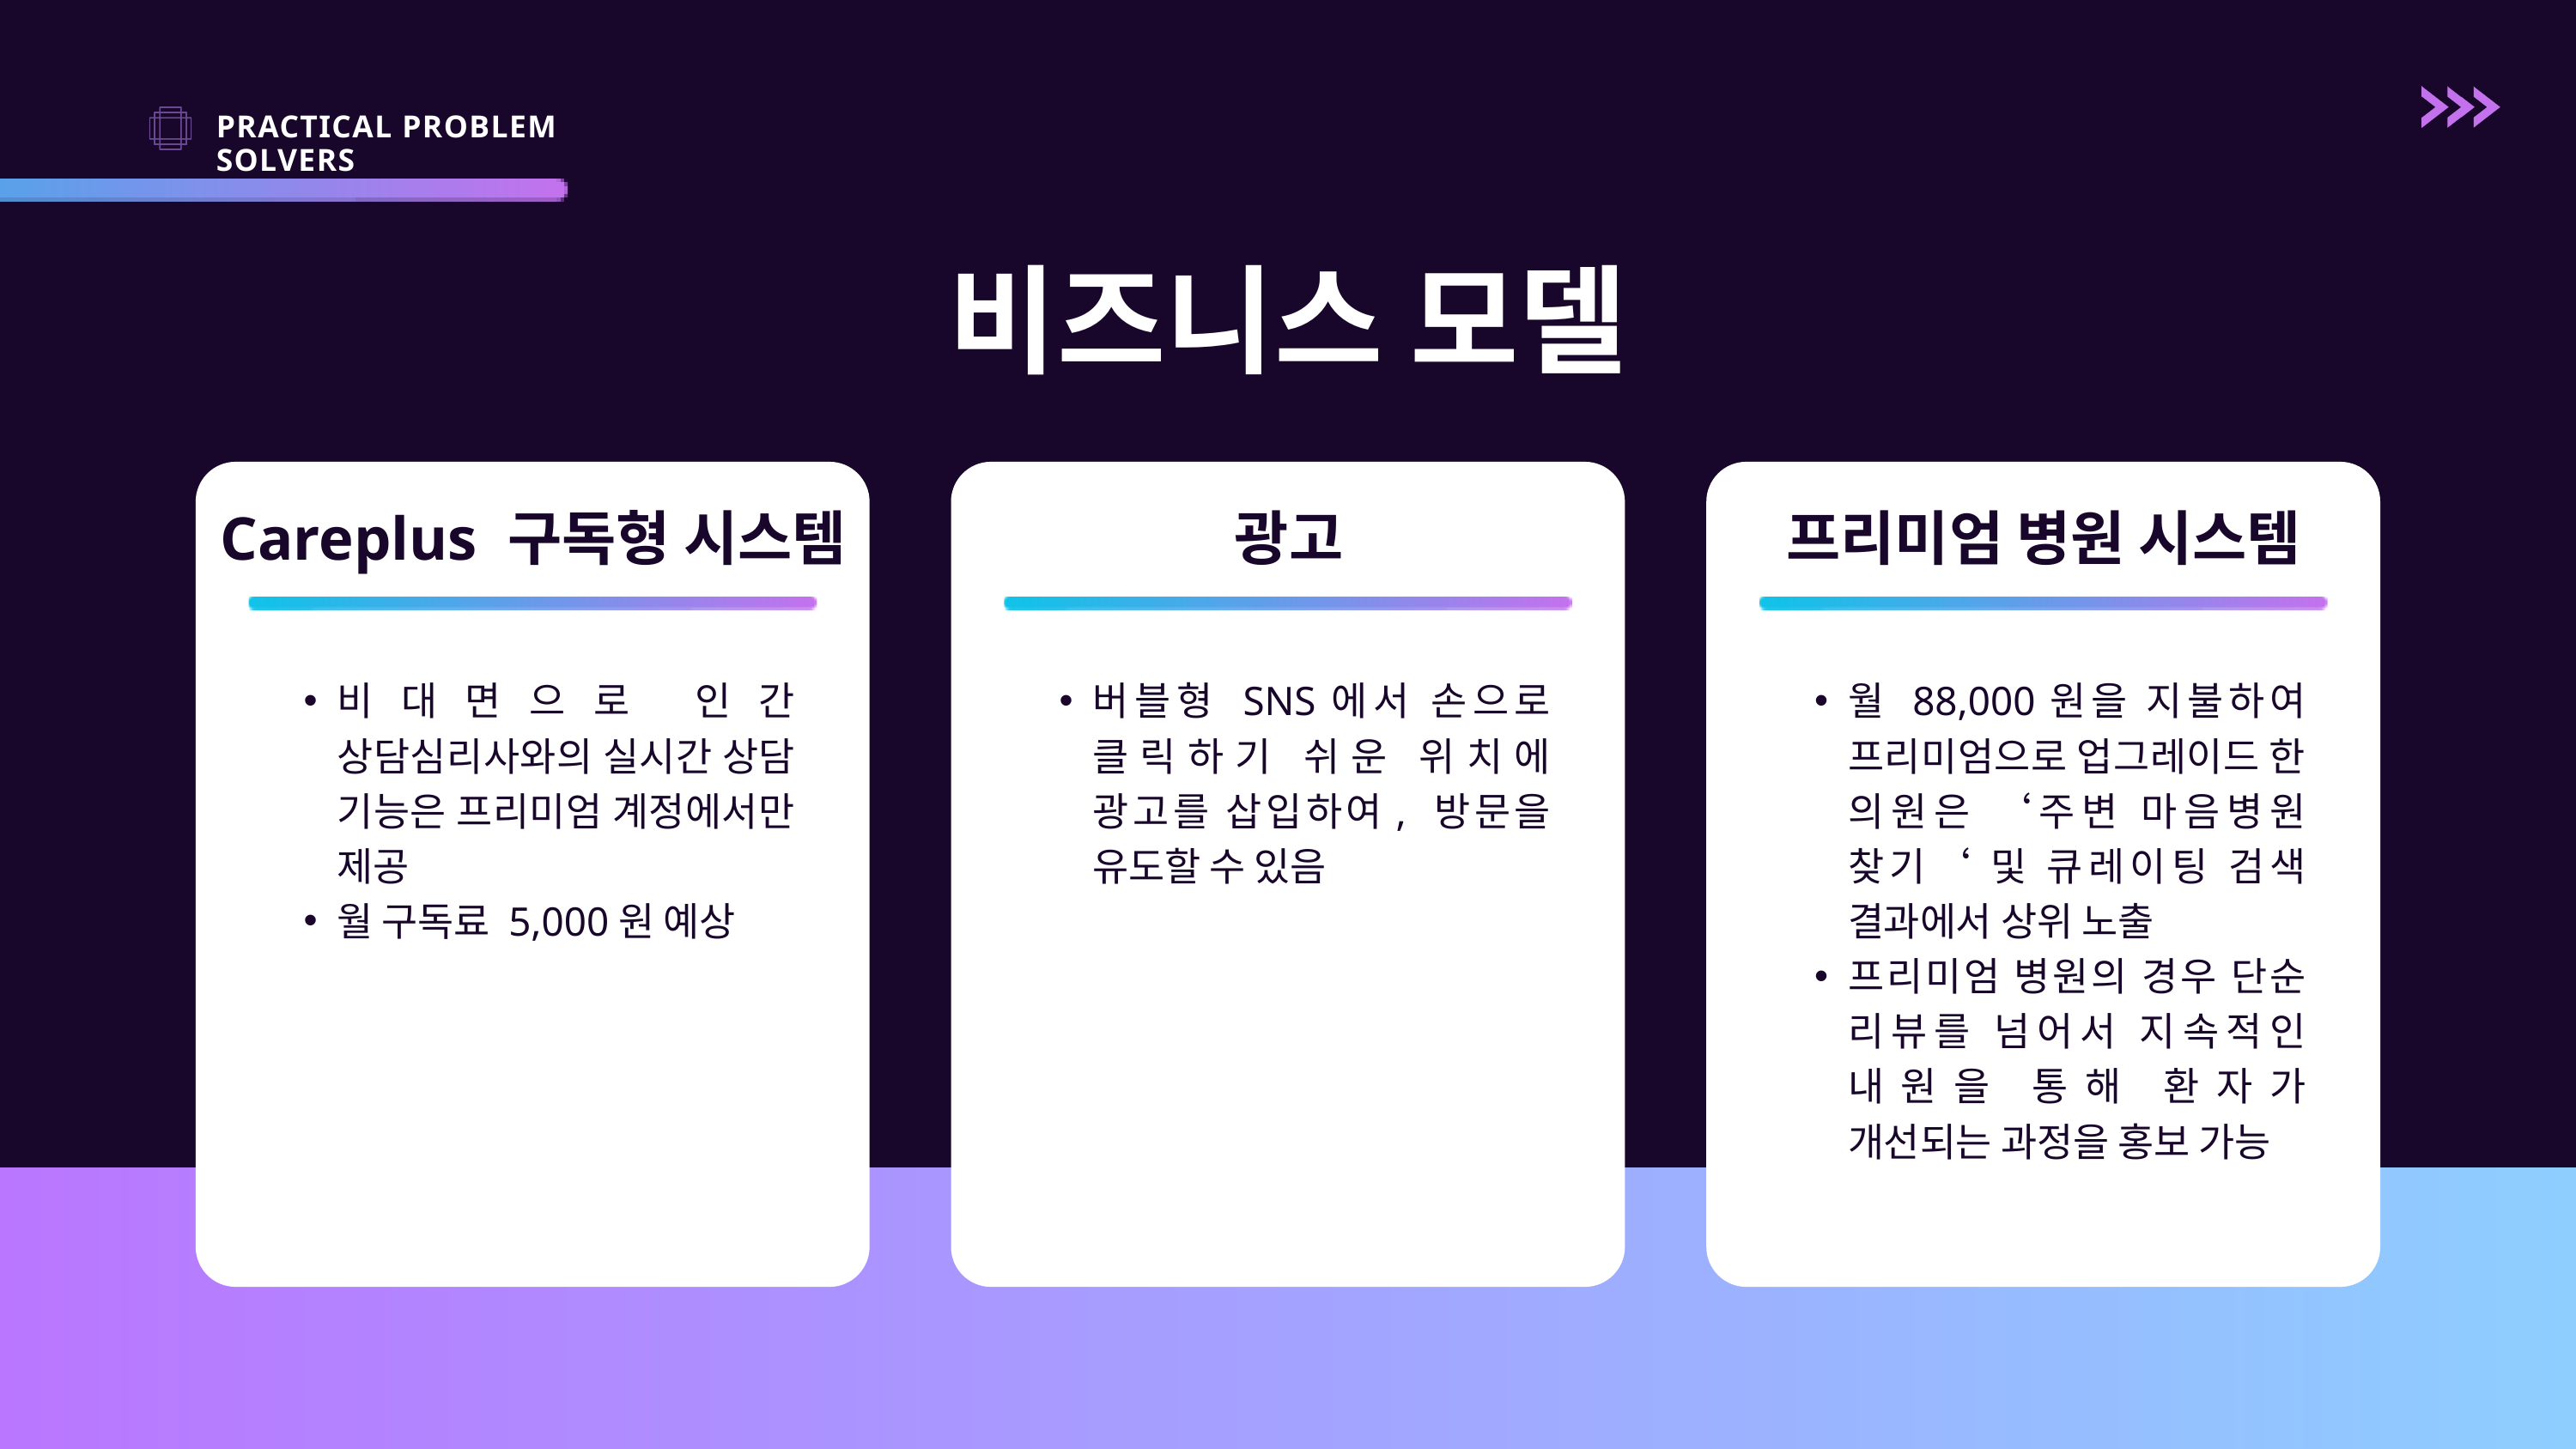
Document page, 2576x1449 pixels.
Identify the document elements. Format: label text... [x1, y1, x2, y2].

text_box [0, 179, 568, 202]
text_box [2421, 86, 2500, 129]
text_box 비즈니스 모델 [144, 246, 2432, 389]
text_box [149, 106, 192, 150]
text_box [951, 461, 1625, 1288]
text_box PRACTICAL PROBLEM SOLVERS [216, 110, 644, 178]
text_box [1705, 461, 2381, 1288]
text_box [195, 461, 870, 1288]
text_box [0, 1167, 2576, 1449]
